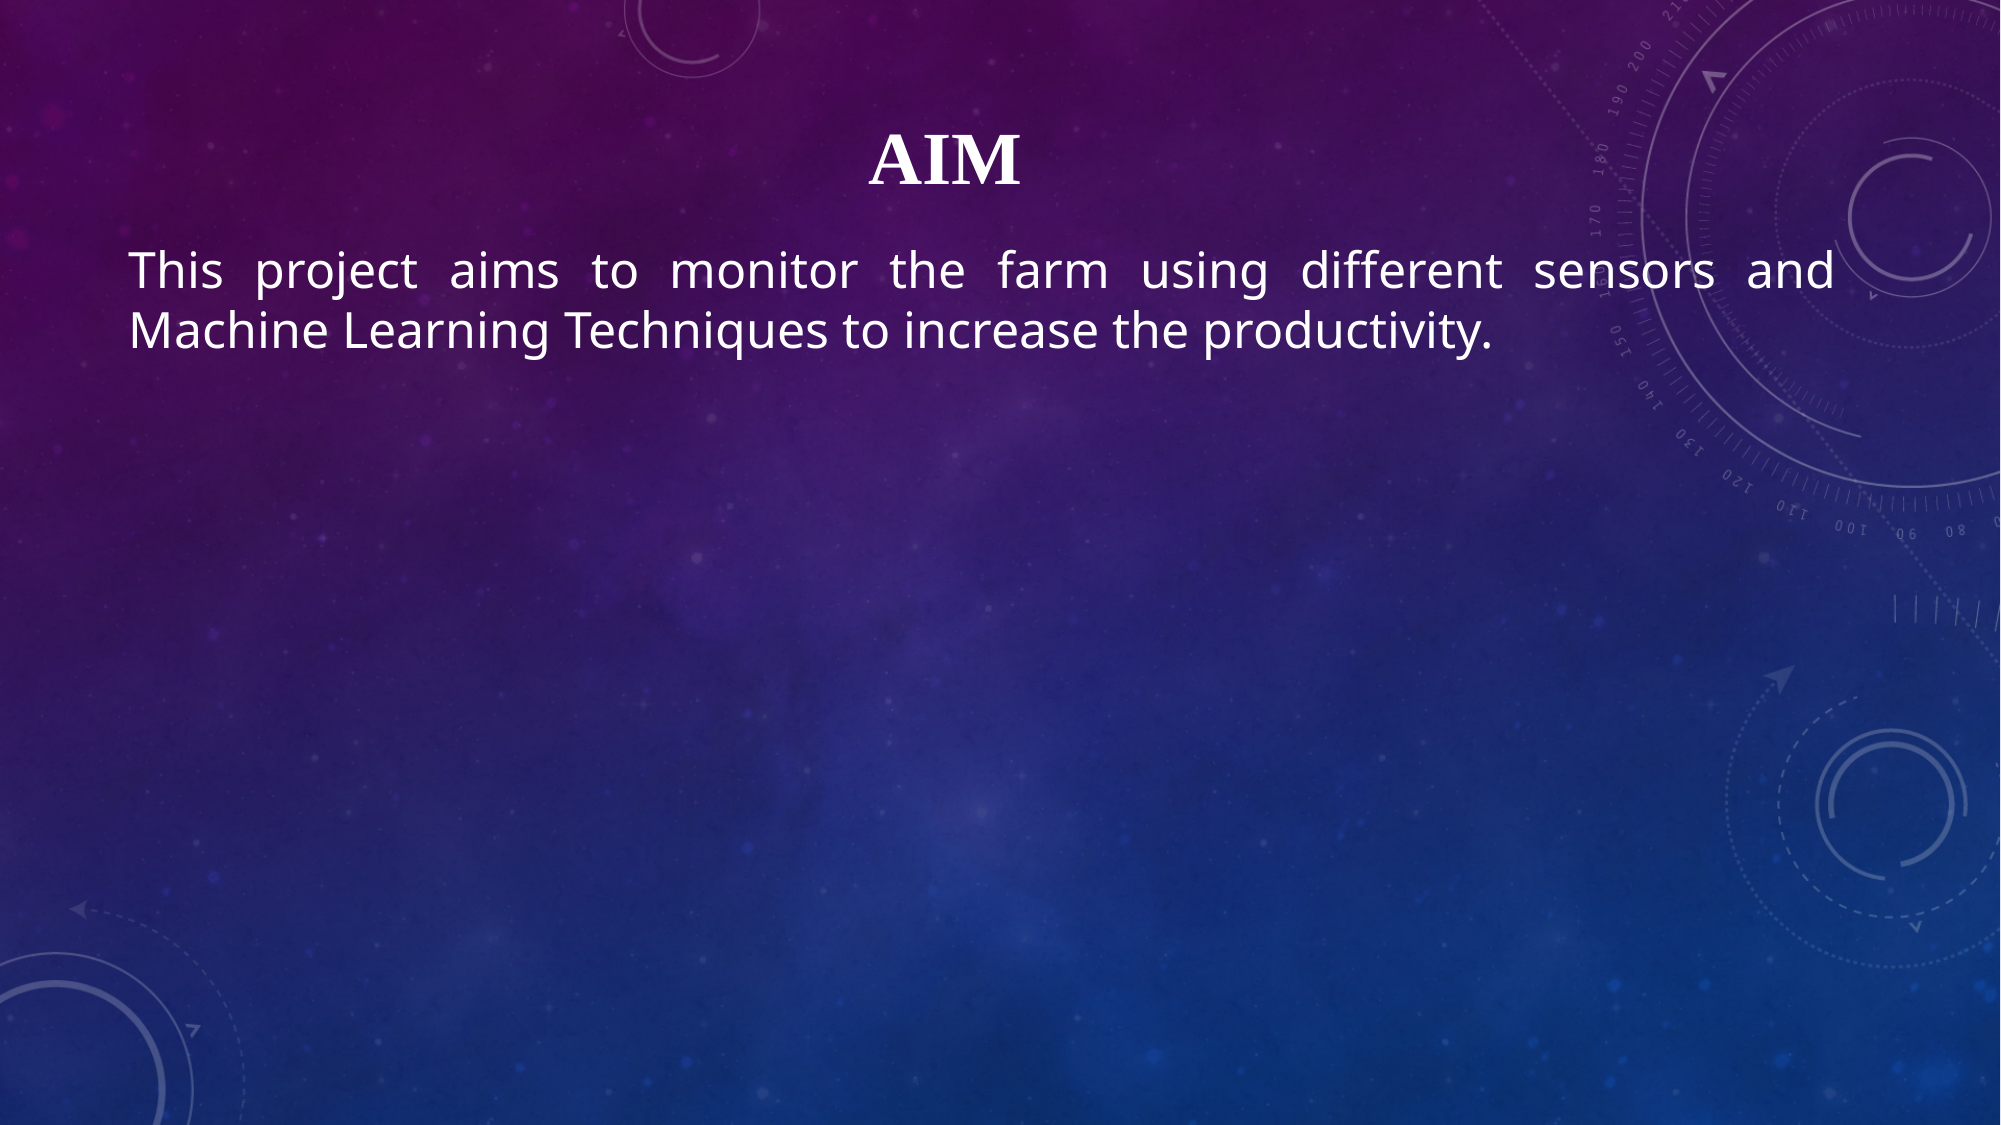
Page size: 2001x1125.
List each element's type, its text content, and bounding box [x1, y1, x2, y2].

picture [0, 0, 2001, 1125]
title AIM [114, 35, 1777, 230]
text_box This project aims to monitor the farm using different sensors and Machine Learning Techniques to increase the productivity. [114, 230, 1852, 411]
